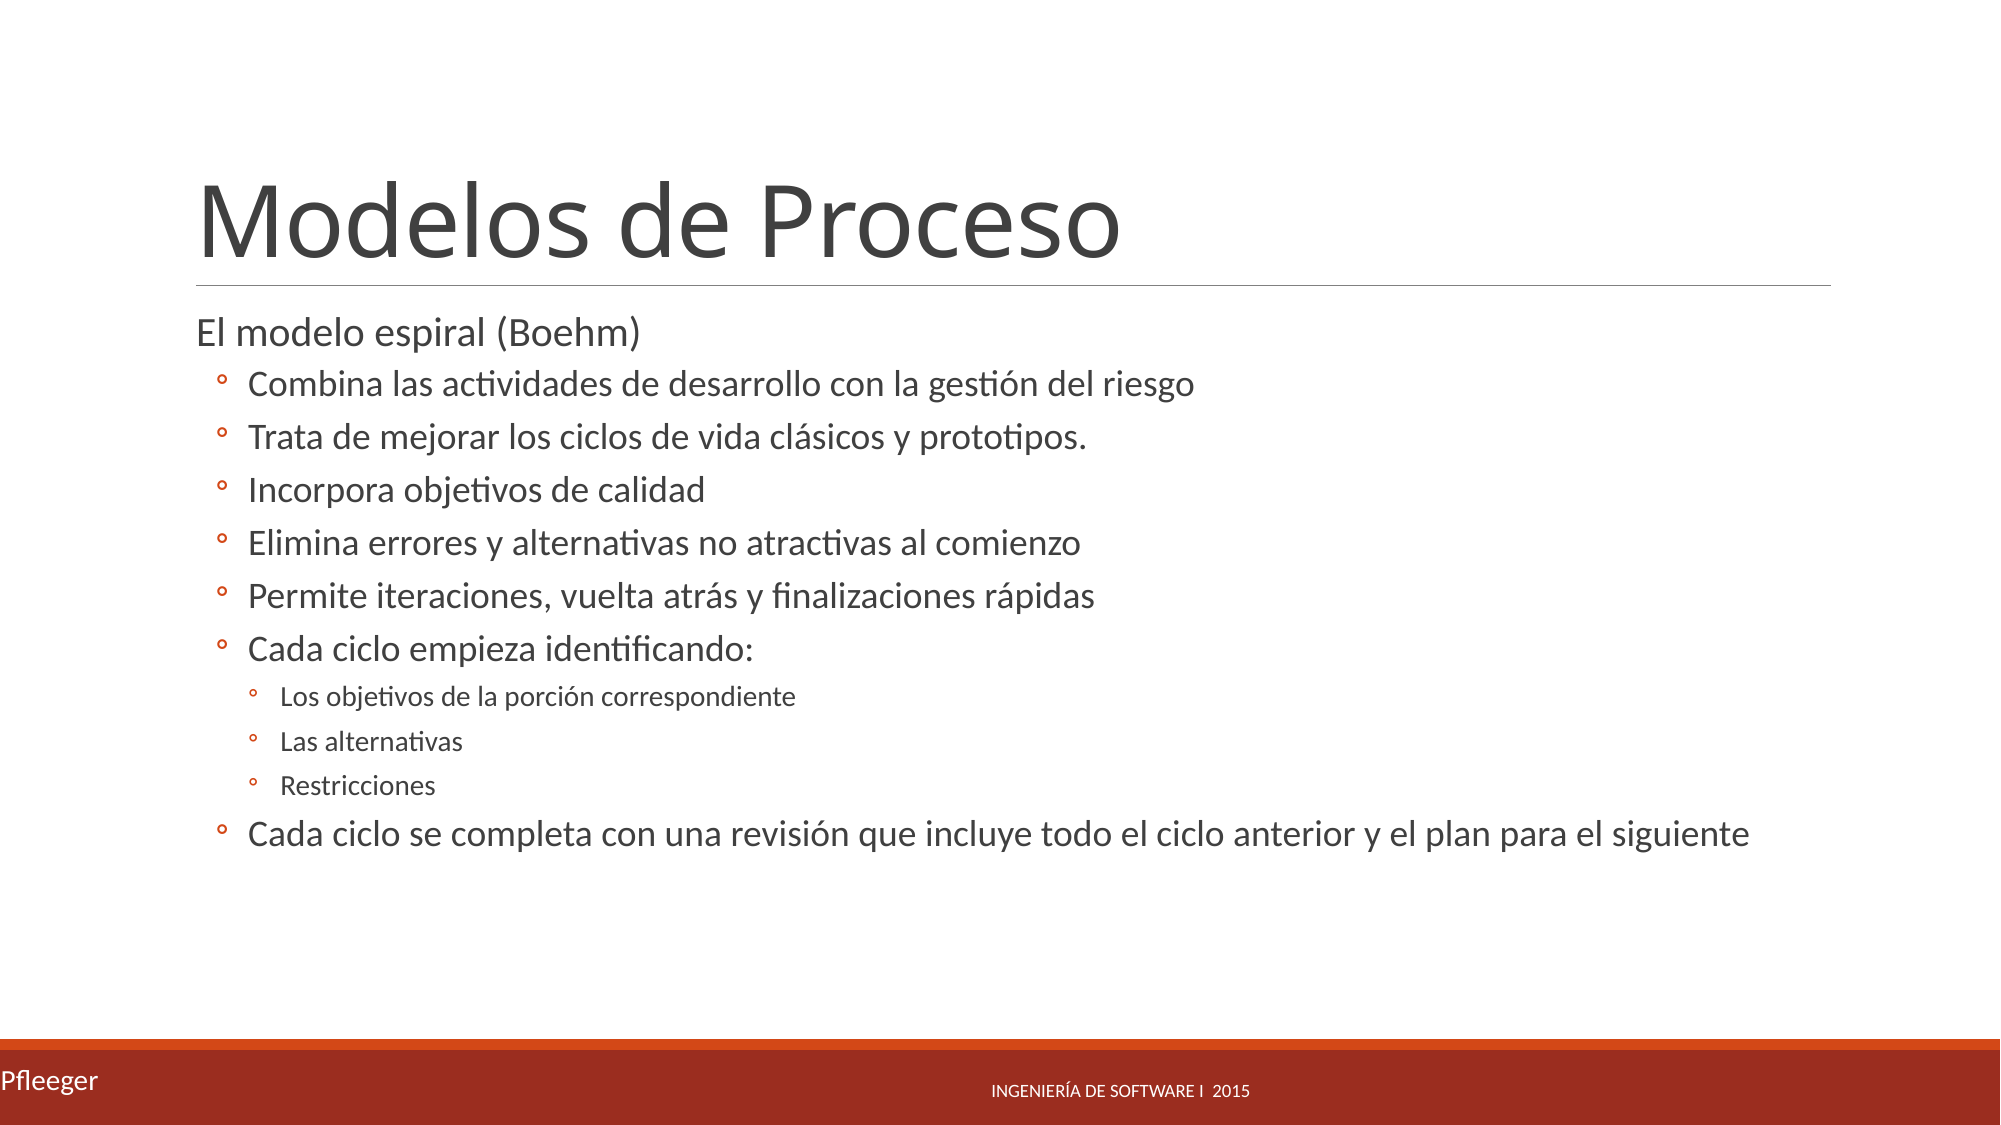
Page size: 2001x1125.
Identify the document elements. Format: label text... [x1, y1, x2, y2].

list El modelo espiral (Boehm) Combina las actividades de desarrollo con la gestión del riesgo Trata de mejorar los ciclos de vida clásicos y prototipos. Incorpora objetivos de calidad Elimina errores y alternativas no atractivas al comienzo Permite iteraciones, vuelta atrás y finalizaciones rápidas Cada ciclo empieza identificando: Los objetivos de la porción correspondiente Las alternativas Restricciones Cada ciclo se completa con una revisión que incluye todo el ciclo anterior y el plan para el siguiente [179, 302, 1830, 963]
list Pfleeger [0, 1058, 689, 1117]
title Modelos de Proceso [180, 47, 1830, 285]
footer Ingeniería de Software I 2015 [695, 1059, 1547, 1120]
